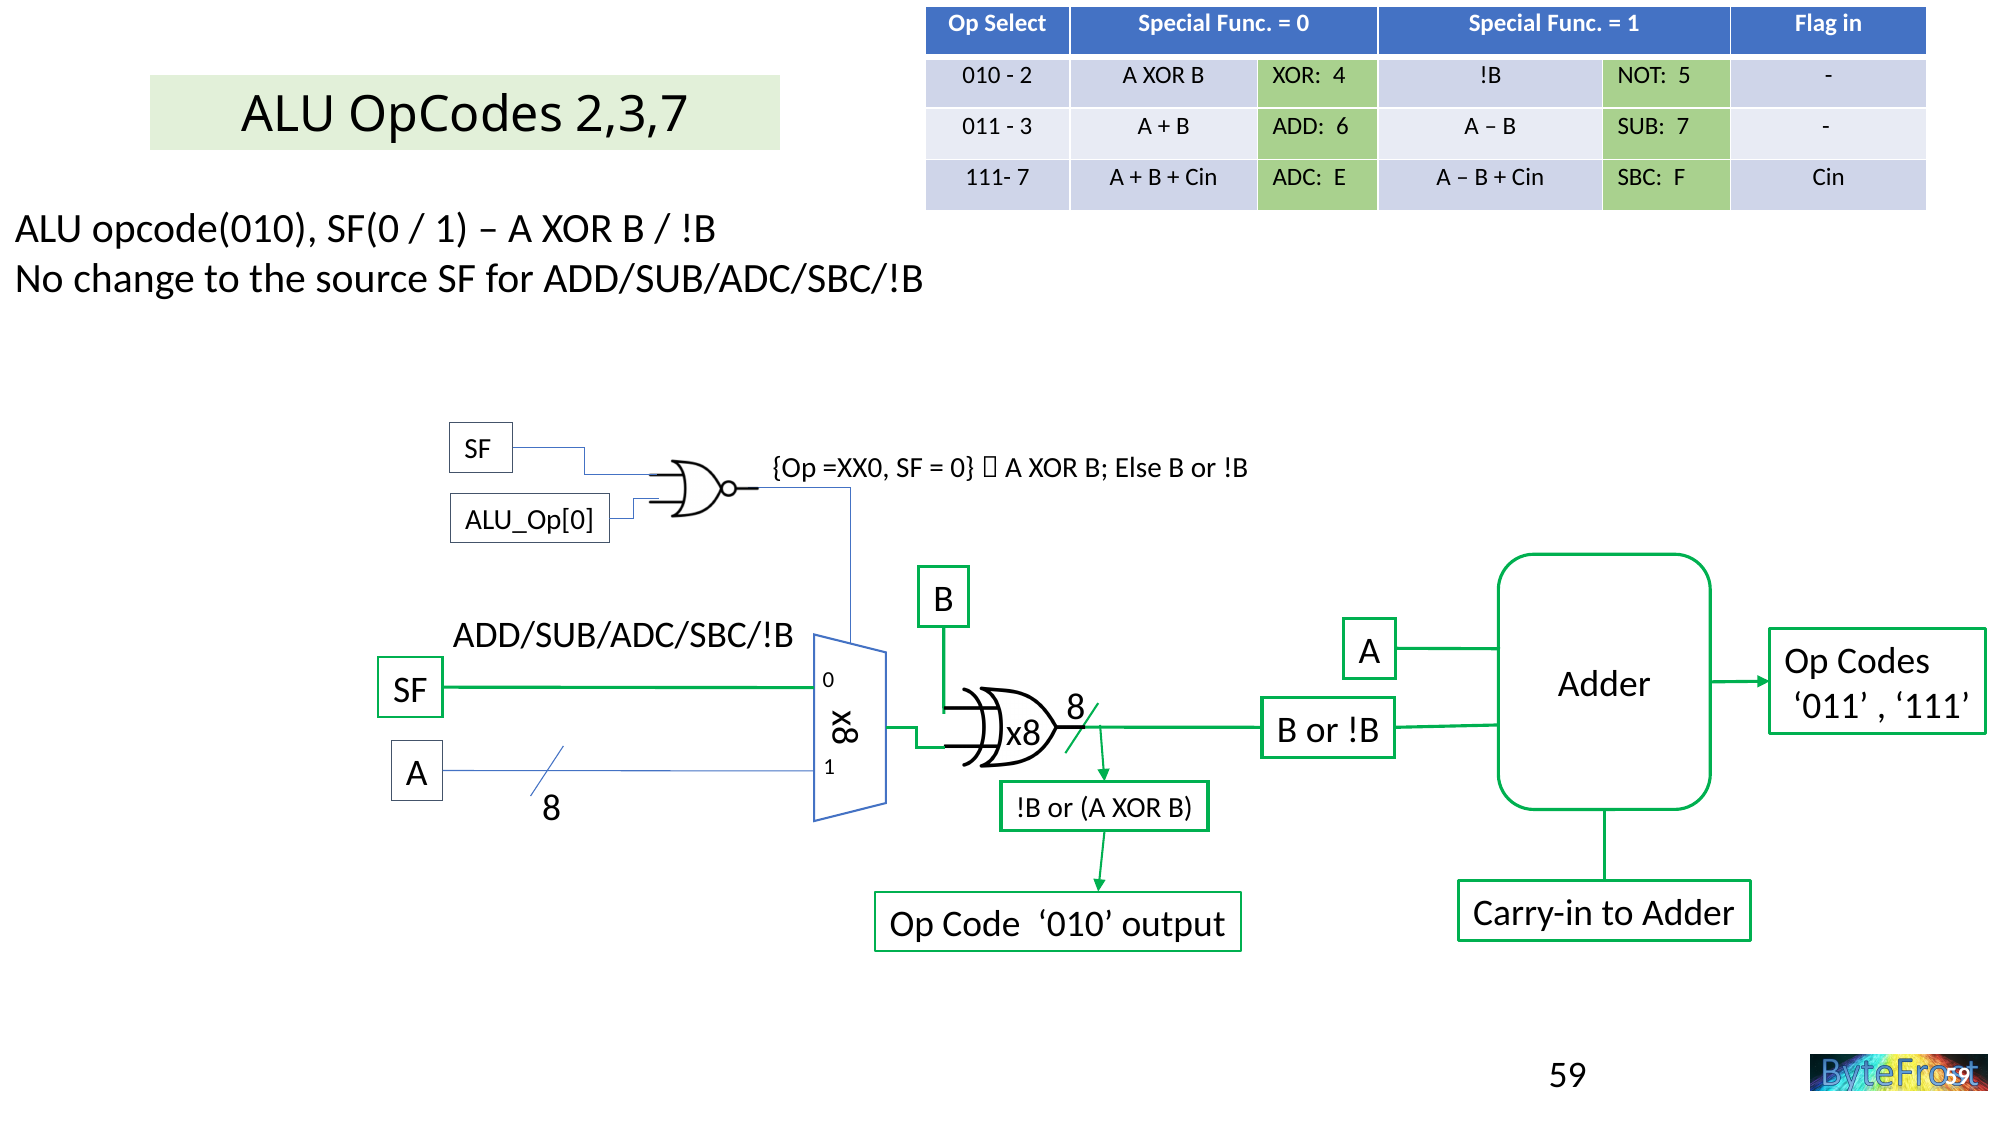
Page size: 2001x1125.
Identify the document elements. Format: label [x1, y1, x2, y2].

table_cell [1379, 109, 1602, 159]
table_cell [1258, 109, 1377, 159]
table_cell [1258, 160, 1377, 210]
table_cell [926, 160, 1069, 210]
table_cell [1603, 60, 1730, 107]
picture [639, 425, 767, 553]
table_cell [1071, 109, 1257, 159]
table_cell [1258, 60, 1377, 107]
table_header [1731, 7, 1926, 54]
picture [943, 683, 1086, 771]
picture [1810, 1054, 1988, 1091]
table_cell [926, 109, 1069, 159]
table_cell [1603, 160, 1730, 210]
table_cell [1379, 160, 1602, 210]
subtitle [0, 193, 1500, 342]
text_box [449, 422, 657, 475]
text_box [378, 440, 1264, 836]
table_cell [1379, 60, 1602, 107]
table_cell [1603, 109, 1730, 159]
table_cell [1071, 60, 1257, 107]
table_header [1379, 7, 1730, 54]
text_box [874, 553, 1986, 952]
table_cell [1731, 60, 1926, 107]
slide_number [1533, 1042, 1984, 1103]
table_cell [926, 60, 1069, 107]
table_header [926, 7, 1069, 54]
title [150, 75, 780, 150]
table_cell [1071, 160, 1257, 210]
text_box [450, 493, 659, 543]
text_box [1535, 1044, 1986, 1105]
table_header [1071, 7, 1377, 54]
table_cell [1731, 109, 1926, 159]
text_box [918, 566, 969, 683]
table_cell [1731, 160, 1926, 210]
